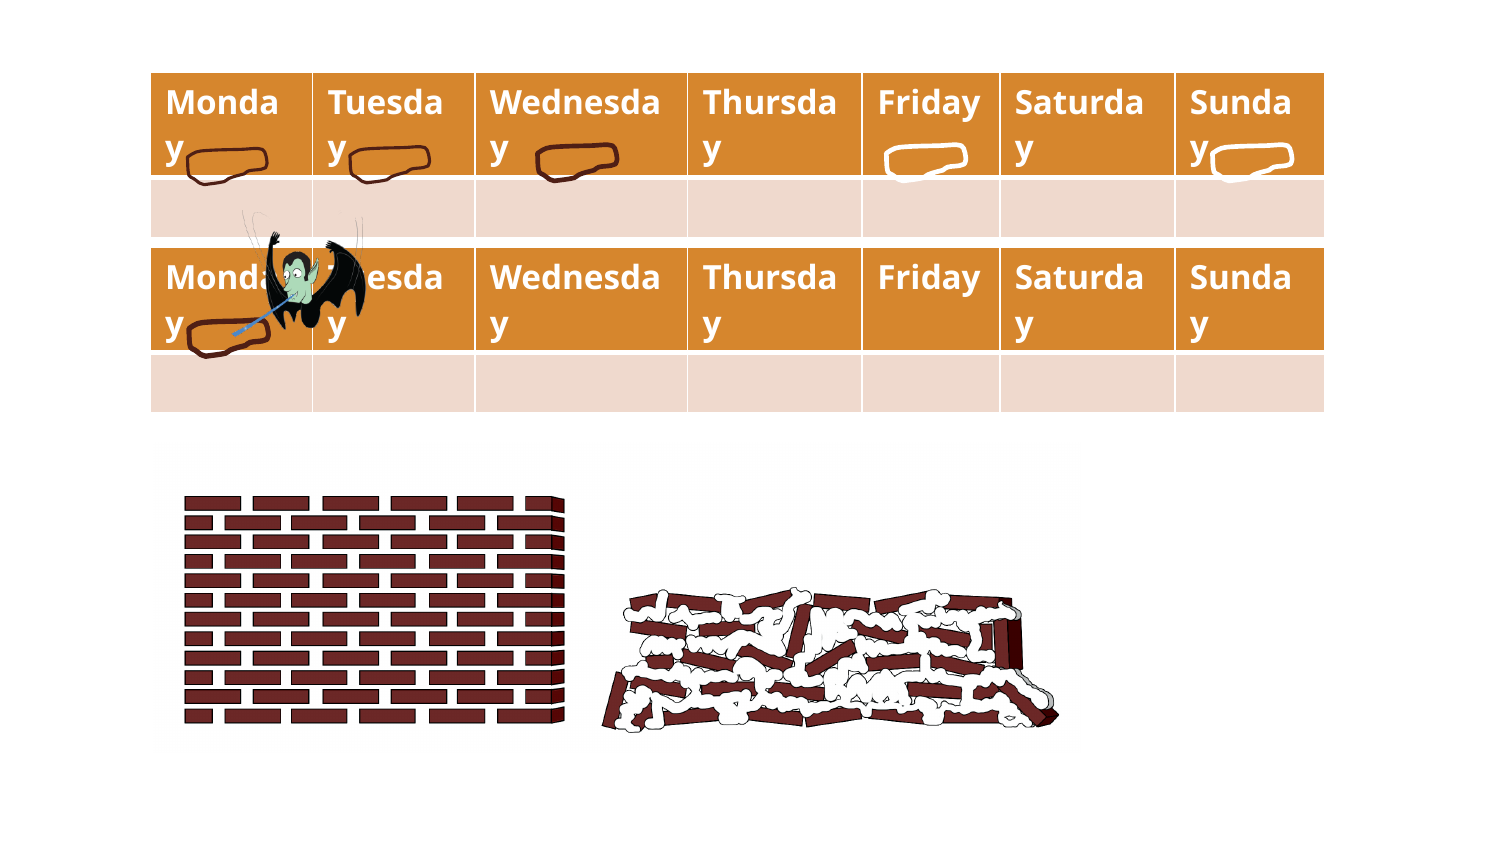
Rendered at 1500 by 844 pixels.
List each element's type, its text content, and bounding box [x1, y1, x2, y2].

table_header Saturday [1001, 248, 1174, 350]
table_header Thursday [688, 73, 861, 175]
table_header Sunday [1176, 248, 1324, 350]
table_cell [476, 355, 687, 412]
table_cell [863, 355, 999, 412]
text_box [188, 321, 245, 357]
table_header Wednesday [476, 73, 687, 175]
table_header Tuesday [313, 73, 474, 175]
text_box [1212, 144, 1293, 181]
table_cell [1001, 180, 1174, 237]
table_cell [863, 180, 999, 237]
table_header Wednesday [476, 248, 687, 350]
table_cell [476, 180, 687, 237]
text_box [187, 148, 268, 185]
table_cell [1001, 355, 1174, 412]
table_header Friday [863, 248, 999, 350]
table_header Monday [234, 346, 312, 350]
table_cell [688, 355, 861, 412]
table_cell [151, 355, 312, 412]
text_box [349, 146, 430, 183]
table_cell [688, 180, 861, 237]
table_header Friday [863, 73, 999, 175]
table_cell [313, 355, 474, 412]
table_cell [313, 180, 474, 237]
picture [153, 442, 1081, 753]
table_header Saturday [1001, 73, 1174, 175]
table_header Tuesday [313, 248, 474, 350]
table_cell [1176, 180, 1324, 237]
table_cell [151, 180, 312, 237]
table_cell [1176, 355, 1324, 412]
table_header Monday [151, 73, 312, 175]
text_box [886, 144, 966, 181]
text_box [537, 144, 618, 181]
picture [226, 210, 369, 339]
table_header Thursday [688, 248, 861, 350]
table_header Sunday [1176, 73, 1324, 175]
table_header Monday [151, 248, 221, 350]
